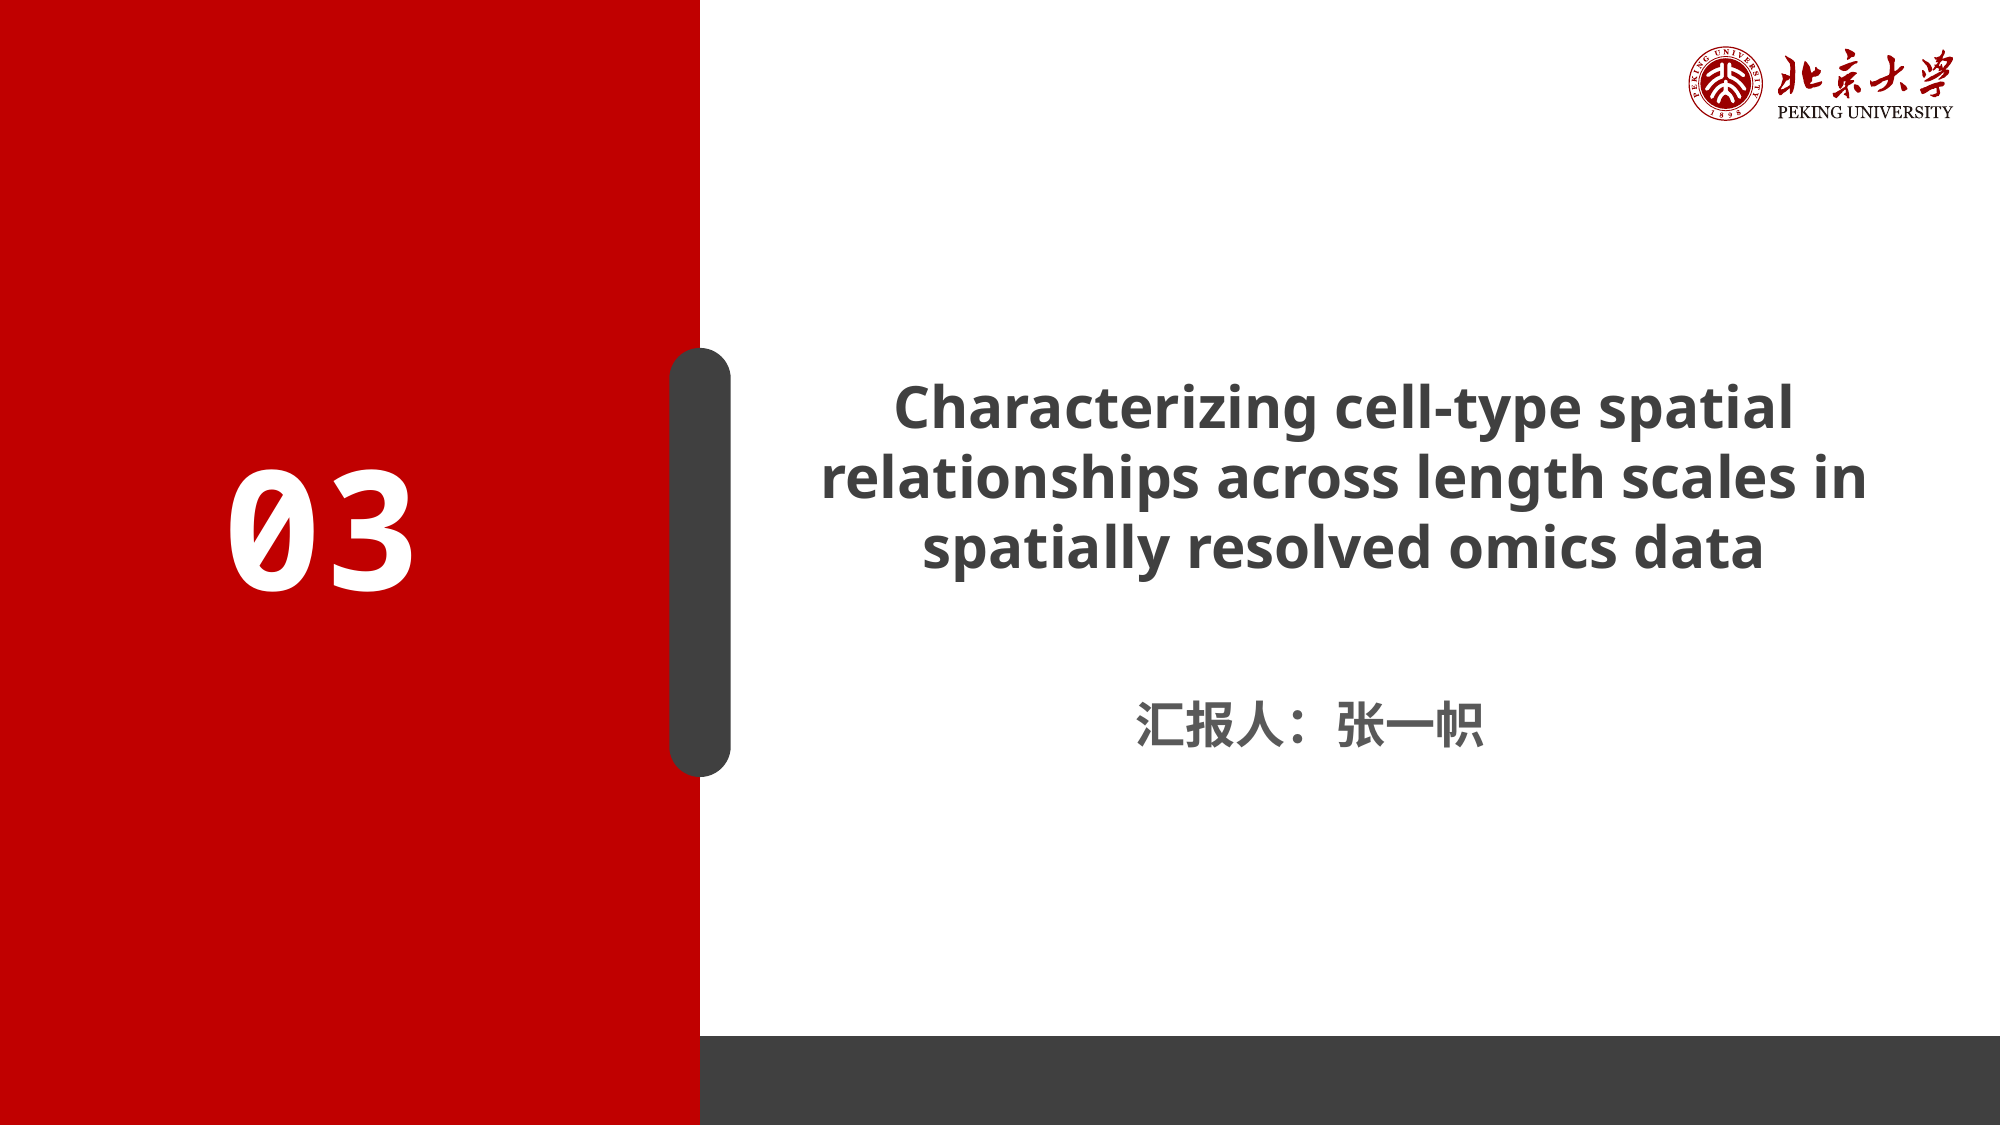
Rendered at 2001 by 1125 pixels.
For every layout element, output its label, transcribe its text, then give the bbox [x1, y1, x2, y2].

text_box [0, 0, 701, 1125]
text_box Characterizing cell-type spatial relationships across length scales in spatially resolved omics data [778, 363, 1911, 588]
text_box 03 [151, 416, 494, 632]
text_box [668, 346, 732, 779]
text_box [701, 1035, 2000, 1125]
text_box 汇报人：张一帜 [1120, 656, 1501, 762]
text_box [1688, 46, 1954, 121]
